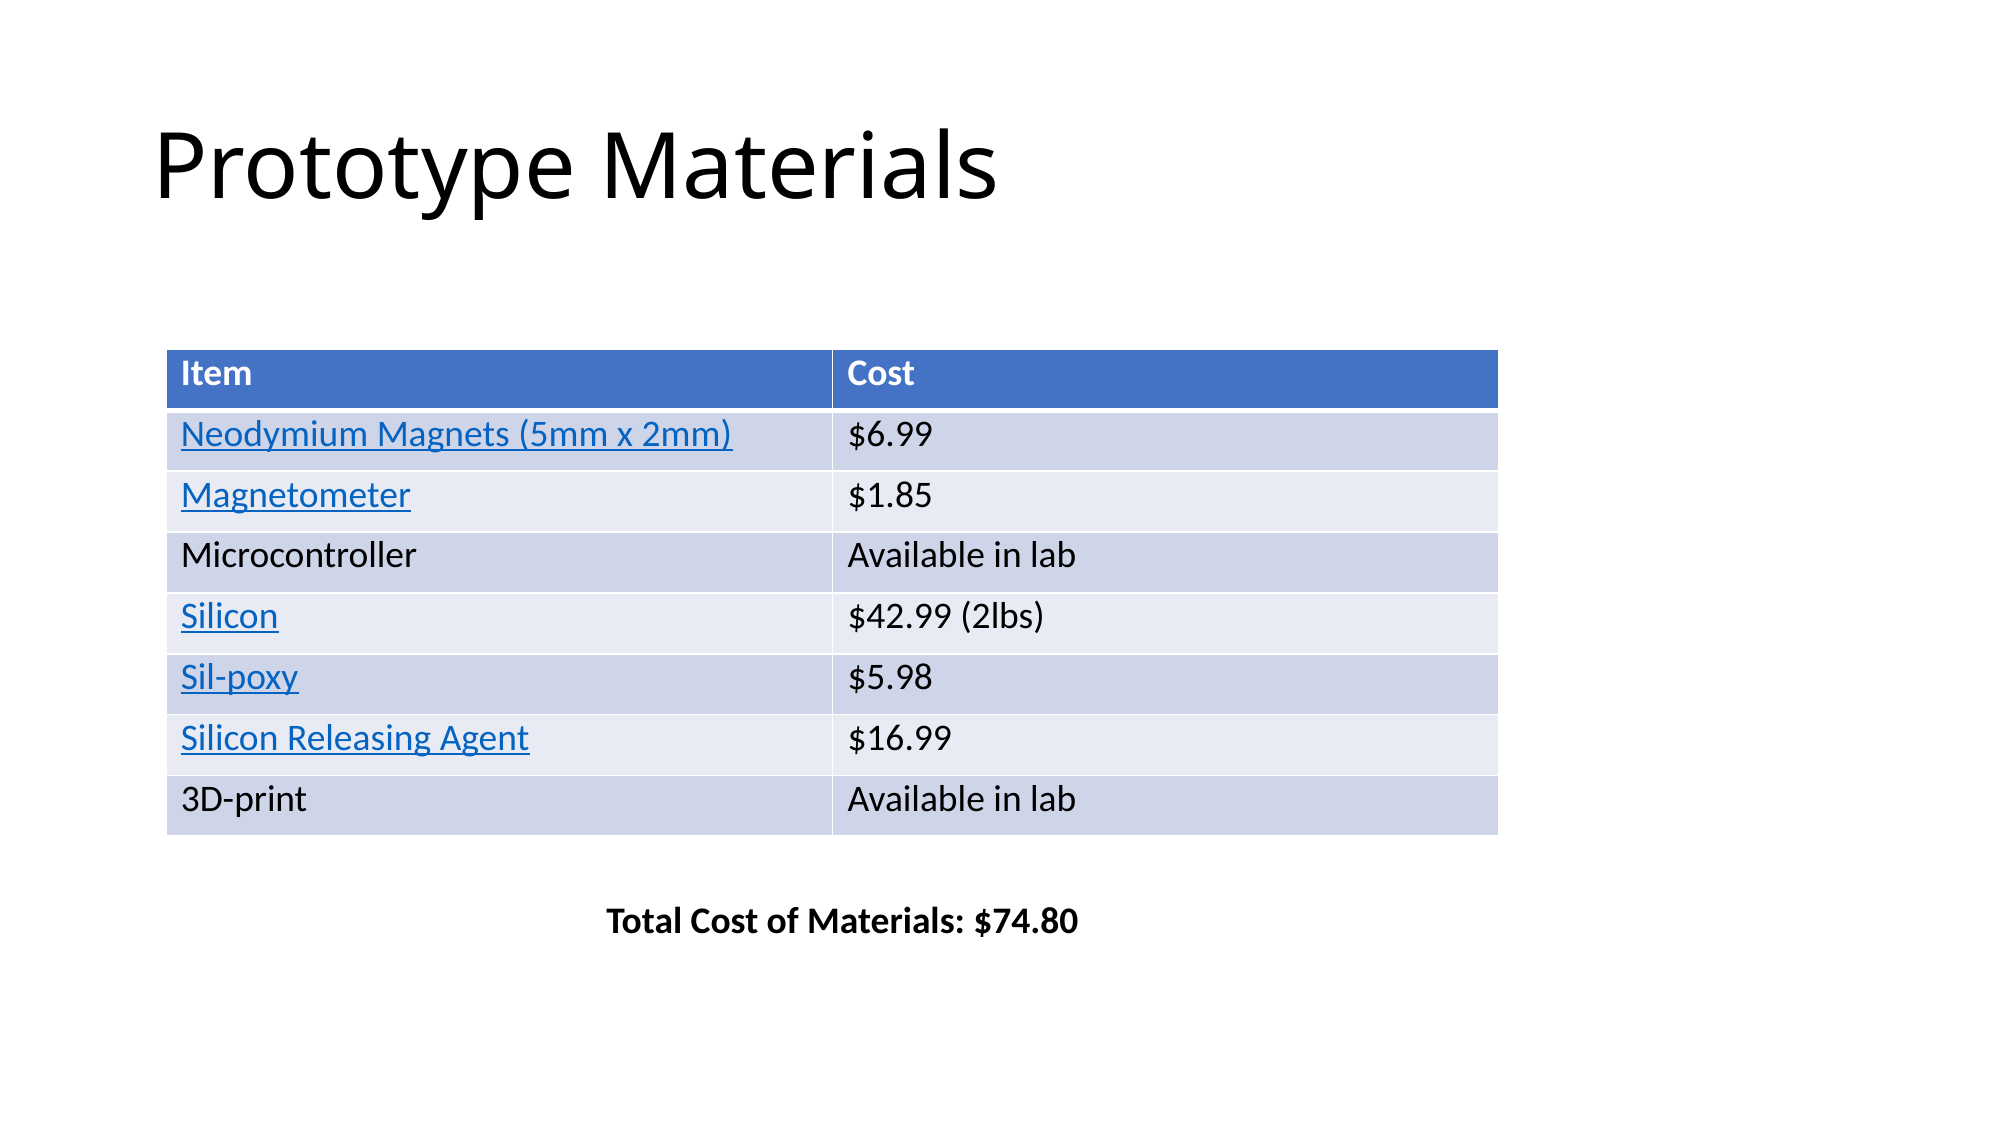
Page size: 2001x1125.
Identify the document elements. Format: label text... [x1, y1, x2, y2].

table_cell Silicon [167, 594, 832, 653]
table_cell Magnetometer [167, 472, 832, 531]
table_cell Neodymium Magnets (5mm x 2mm) [167, 413, 832, 470]
table_cell $5.98 [833, 655, 1498, 714]
table_header Item [167, 350, 832, 408]
table_cell Sil-poxy [167, 655, 832, 714]
table_cell $16.99 [833, 715, 1498, 775]
table_header Cost [833, 350, 1498, 408]
table_cell $42.99 (2lbs) [833, 594, 1498, 653]
text_box Total Cost of Materials: $74.80 [549, 888, 1136, 993]
title Prototype Materials [137, 59, 1863, 278]
table_cell Silicon Releasing Agent [167, 715, 832, 775]
table_cell Available in lab [833, 533, 1498, 592]
table_cell $6.99 [833, 413, 1498, 470]
table_cell 3D-print [167, 776, 832, 835]
table_cell Available in lab [833, 776, 1498, 835]
table_cell $1.85 [833, 472, 1498, 531]
table_cell Microcontroller [167, 533, 832, 592]
